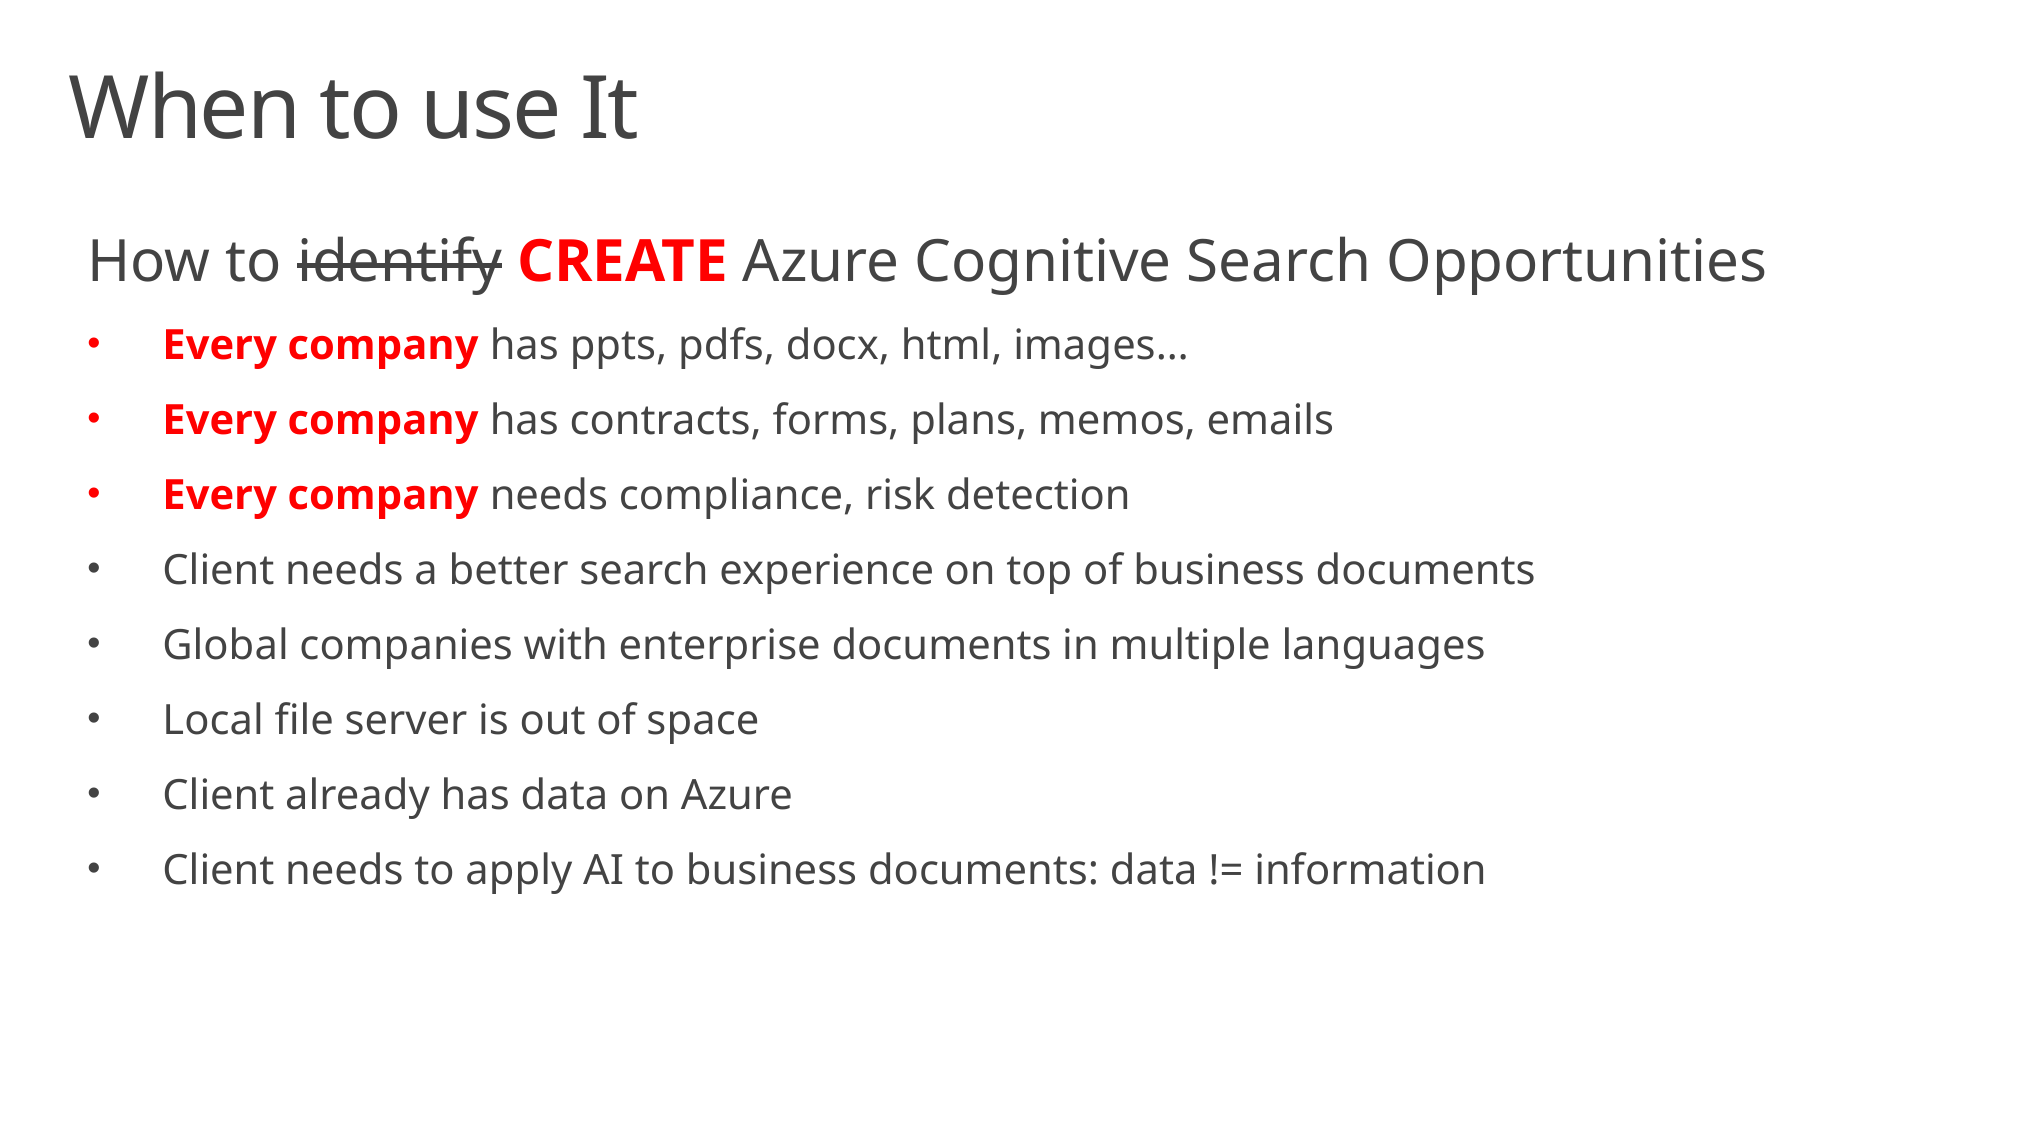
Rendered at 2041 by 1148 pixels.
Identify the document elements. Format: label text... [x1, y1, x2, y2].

title When to use It [45, 48, 1996, 199]
text_box How to identify CREATE Azure Cognitive Search Opportunities Every company has ppts, pdfs, docx, html, images… Every company has contracts, forms, plans, memos, emails Every company needs compliance, risk detection Client needs a better search experience on top of business documents Global companies with enterprise documents in multiple languages Local file server is out of space Client already has data on Azure Client needs to apply AI to business documents: data != information [57, 199, 1945, 917]
